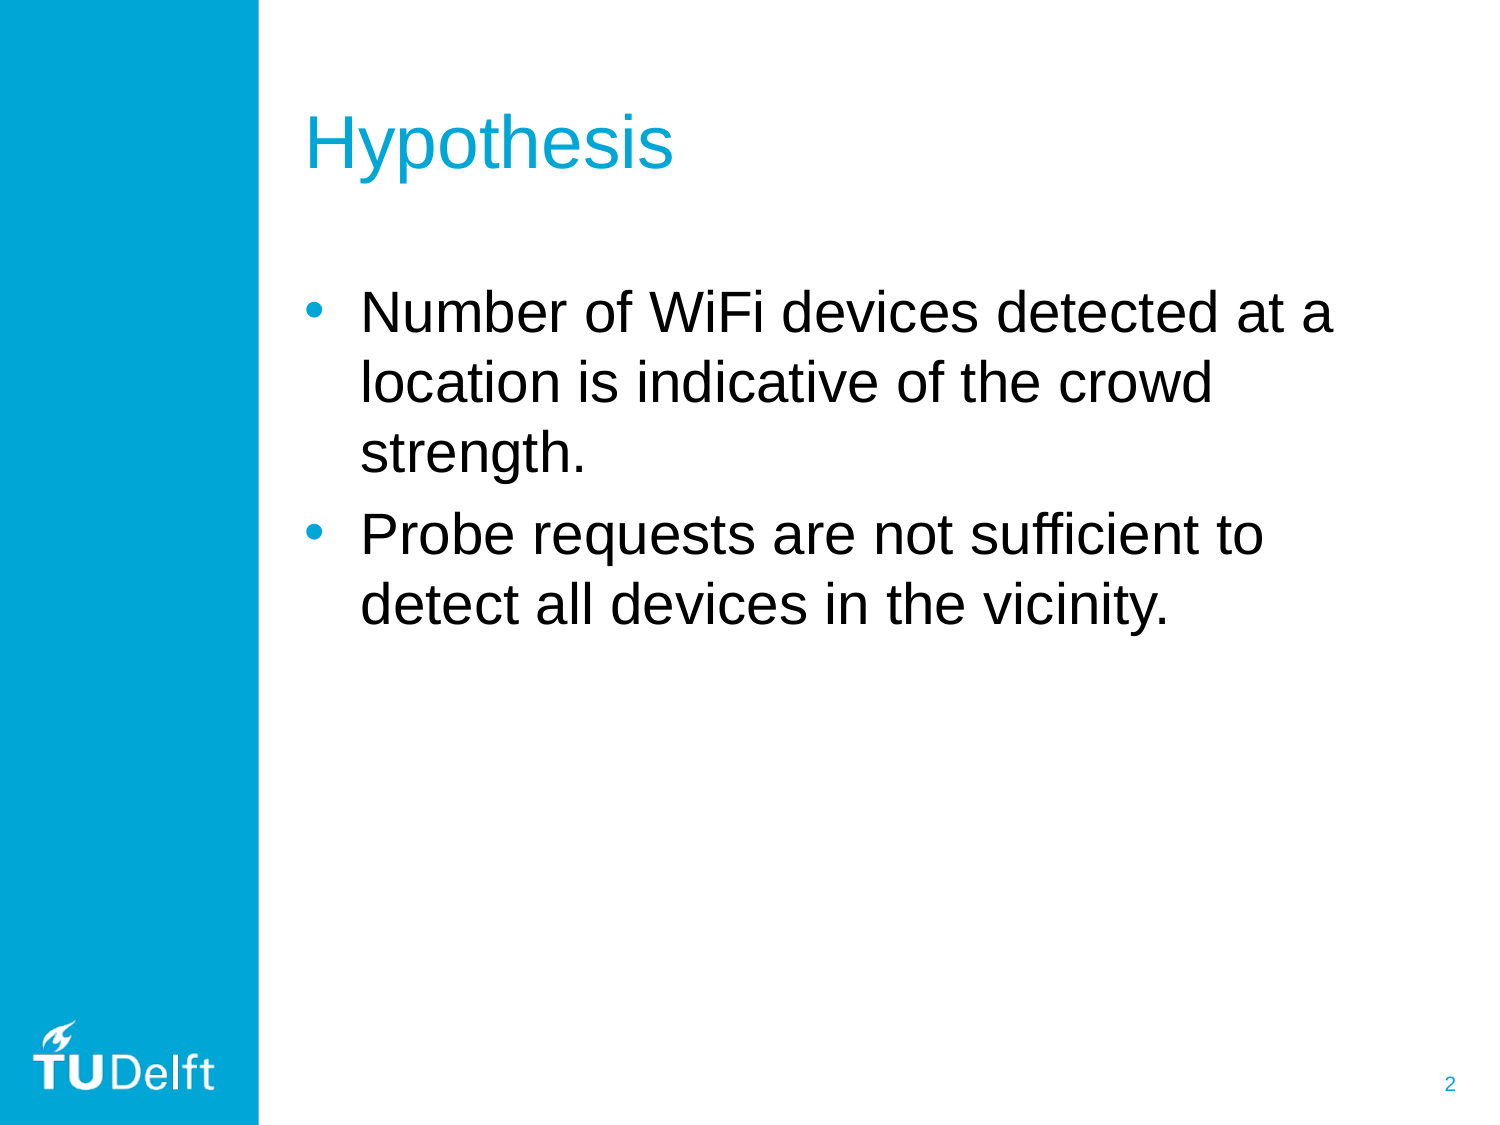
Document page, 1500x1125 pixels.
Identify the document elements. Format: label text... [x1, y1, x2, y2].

title Hypothesis [289, 45, 1455, 233]
list Number of WiFi devices detected at a location is indicative of the crowd strength. Probe requests are not sufficient to detect all devices in the vicinity. [289, 267, 1455, 1030]
